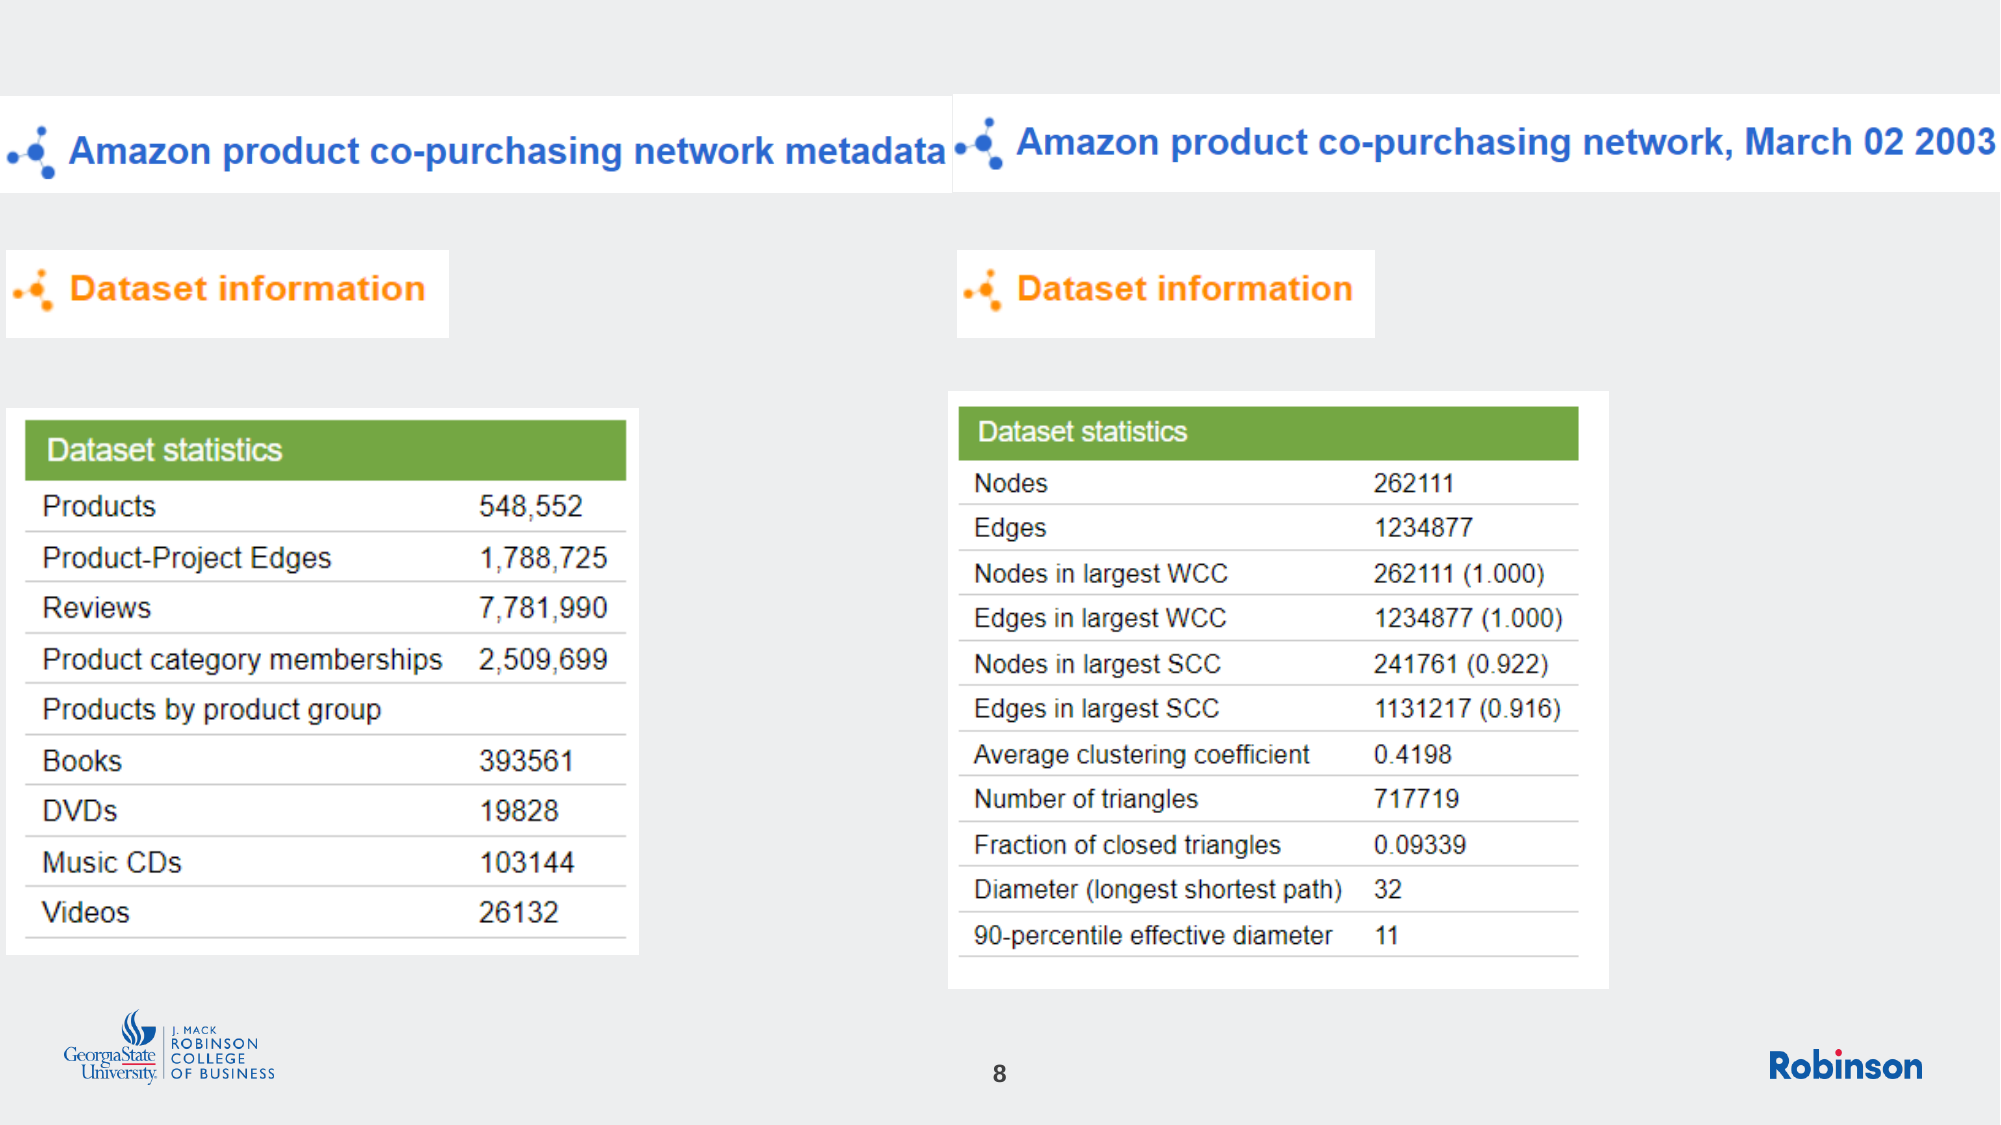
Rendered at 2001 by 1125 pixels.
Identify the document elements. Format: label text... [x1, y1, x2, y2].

picture [64, 1009, 274, 1085]
picture [1770, 1049, 1922, 1079]
picture [953, 94, 2000, 193]
picture [0, 96, 952, 194]
picture [6, 408, 639, 956]
picture [6, 249, 449, 339]
picture [947, 391, 1609, 990]
picture [957, 249, 1375, 339]
slide_number 8 [774, 1042, 1225, 1103]
